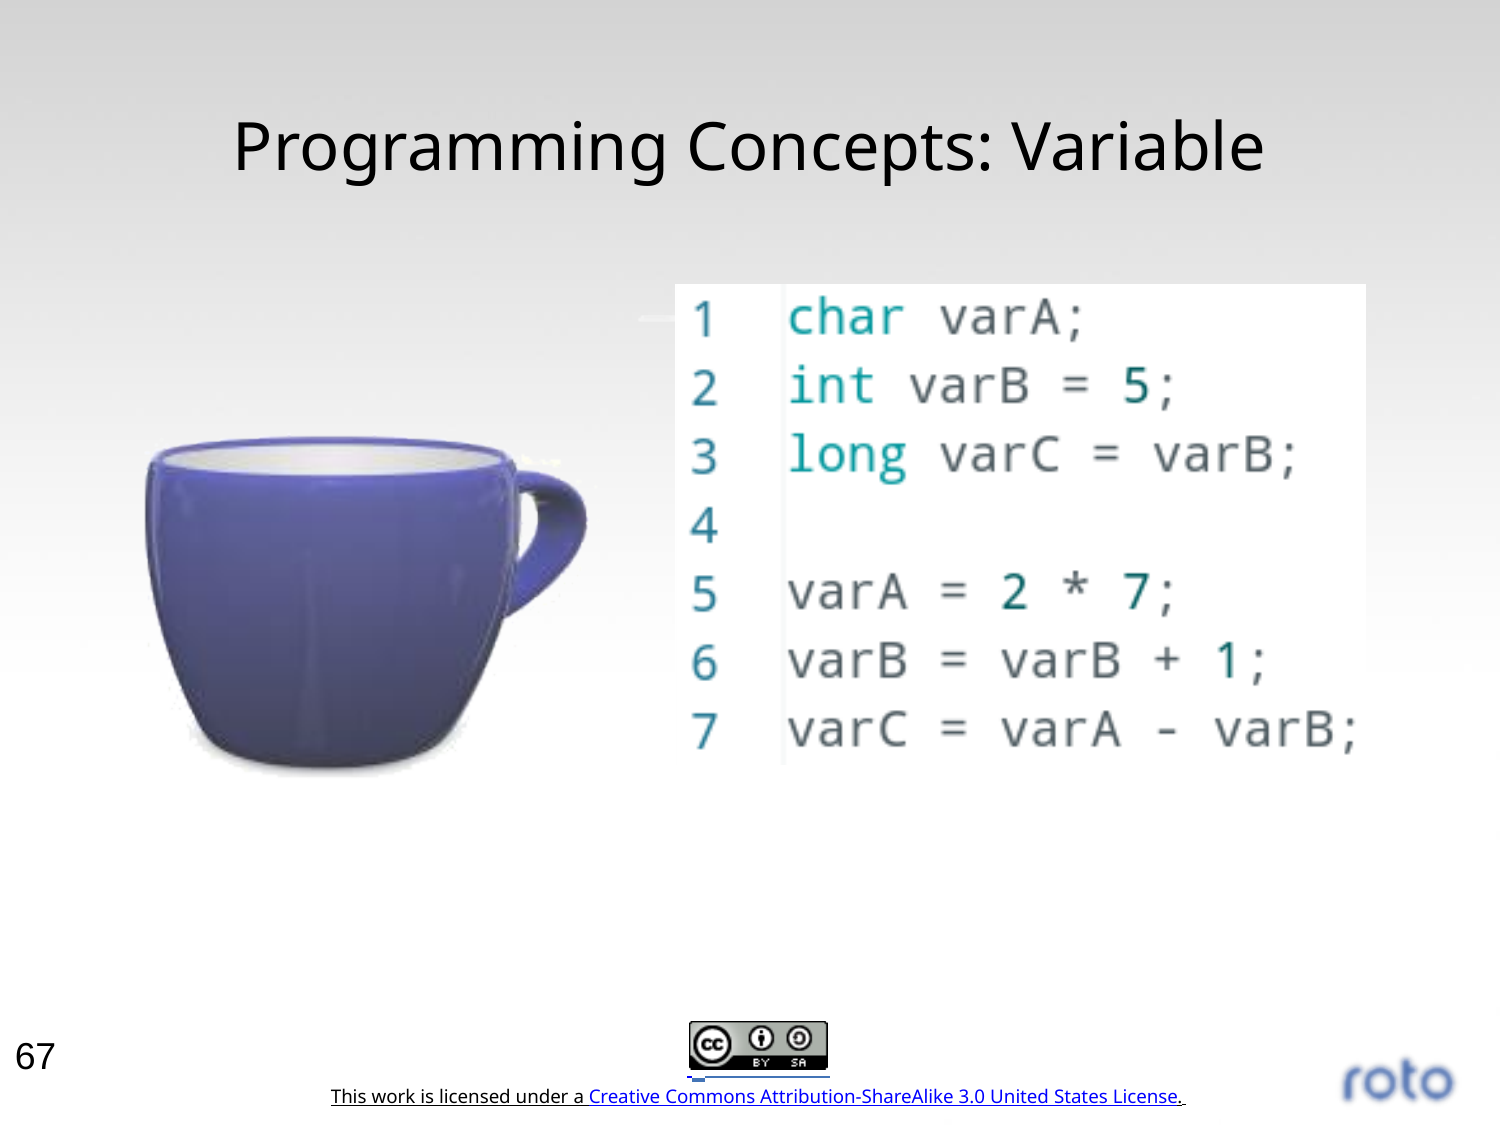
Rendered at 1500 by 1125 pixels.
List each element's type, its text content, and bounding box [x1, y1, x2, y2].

title Programming Concepts: Variable [60, 49, 1440, 238]
picture [0, 0, 1500, 1125]
